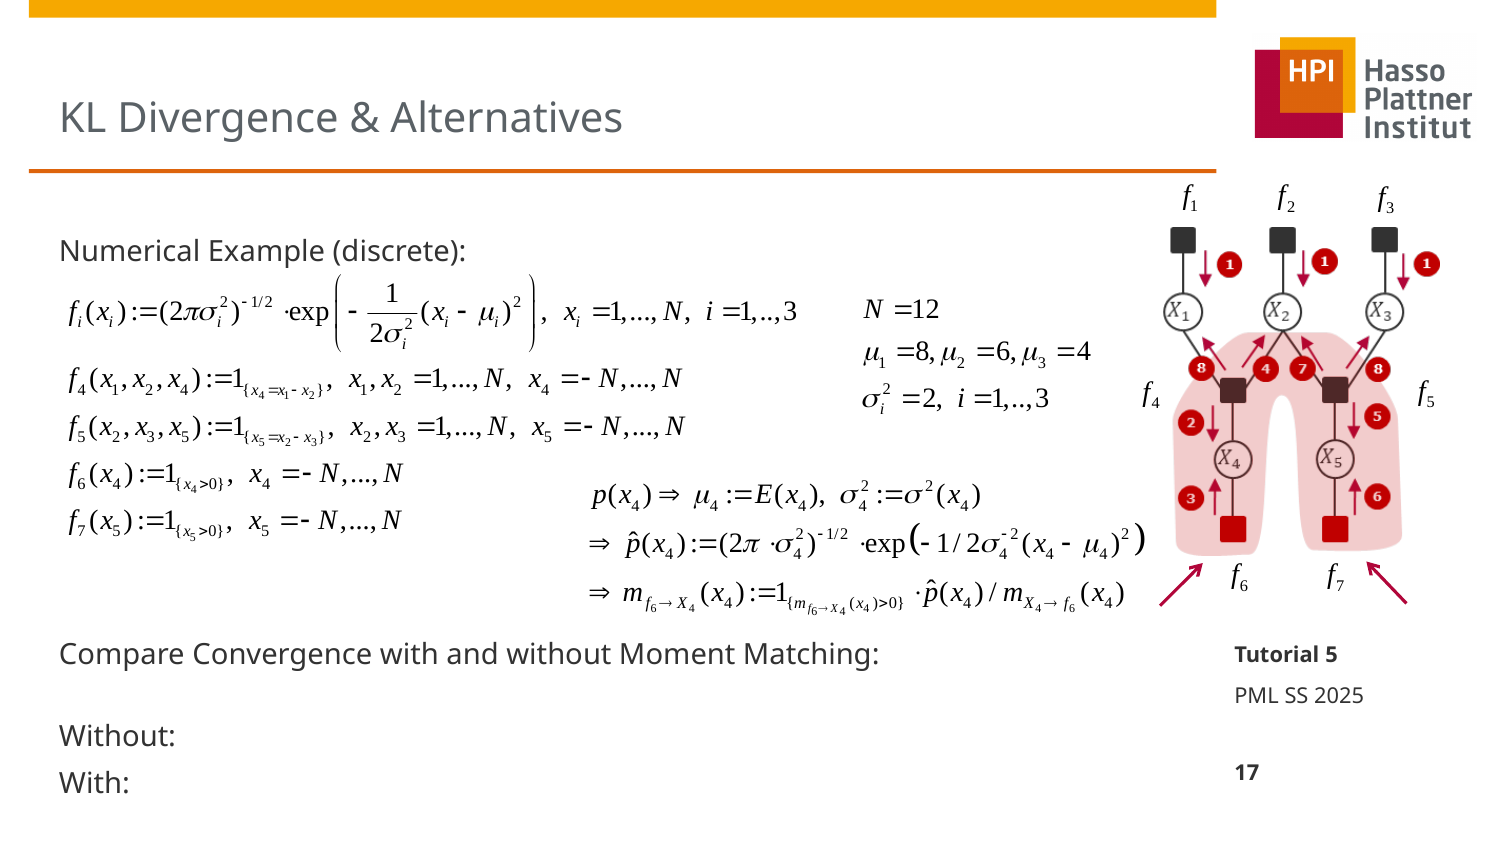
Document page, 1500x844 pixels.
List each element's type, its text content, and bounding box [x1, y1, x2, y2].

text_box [58, 267, 802, 548]
picture [1159, 227, 1440, 556]
slide_number PML SS 2025 [1216, 681, 1471, 758]
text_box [584, 472, 1149, 623]
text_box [1267, 176, 1302, 220]
list Numerical Example (discrete): Compare Convergence with and without Moment Matching: Without: With: [58, 203, 1169, 476]
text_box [1367, 178, 1399, 221]
footer Tutorial 5 [1216, 584, 1471, 670]
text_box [1159, 562, 1204, 606]
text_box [857, 292, 1096, 423]
list Numerical Example (discrete): Compare Convergence with and without Moment Matching: Without: With: [58, 554, 1187, 788]
picture [1252, 33, 1477, 142]
slide_number 17 [1216, 758, 1471, 788]
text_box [1132, 372, 1154, 416]
title KL Divergence & Alternatives [58, 17, 1187, 170]
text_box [1172, 176, 1202, 219]
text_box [1317, 563, 1351, 599]
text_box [1366, 561, 1407, 604]
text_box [1221, 563, 1253, 599]
